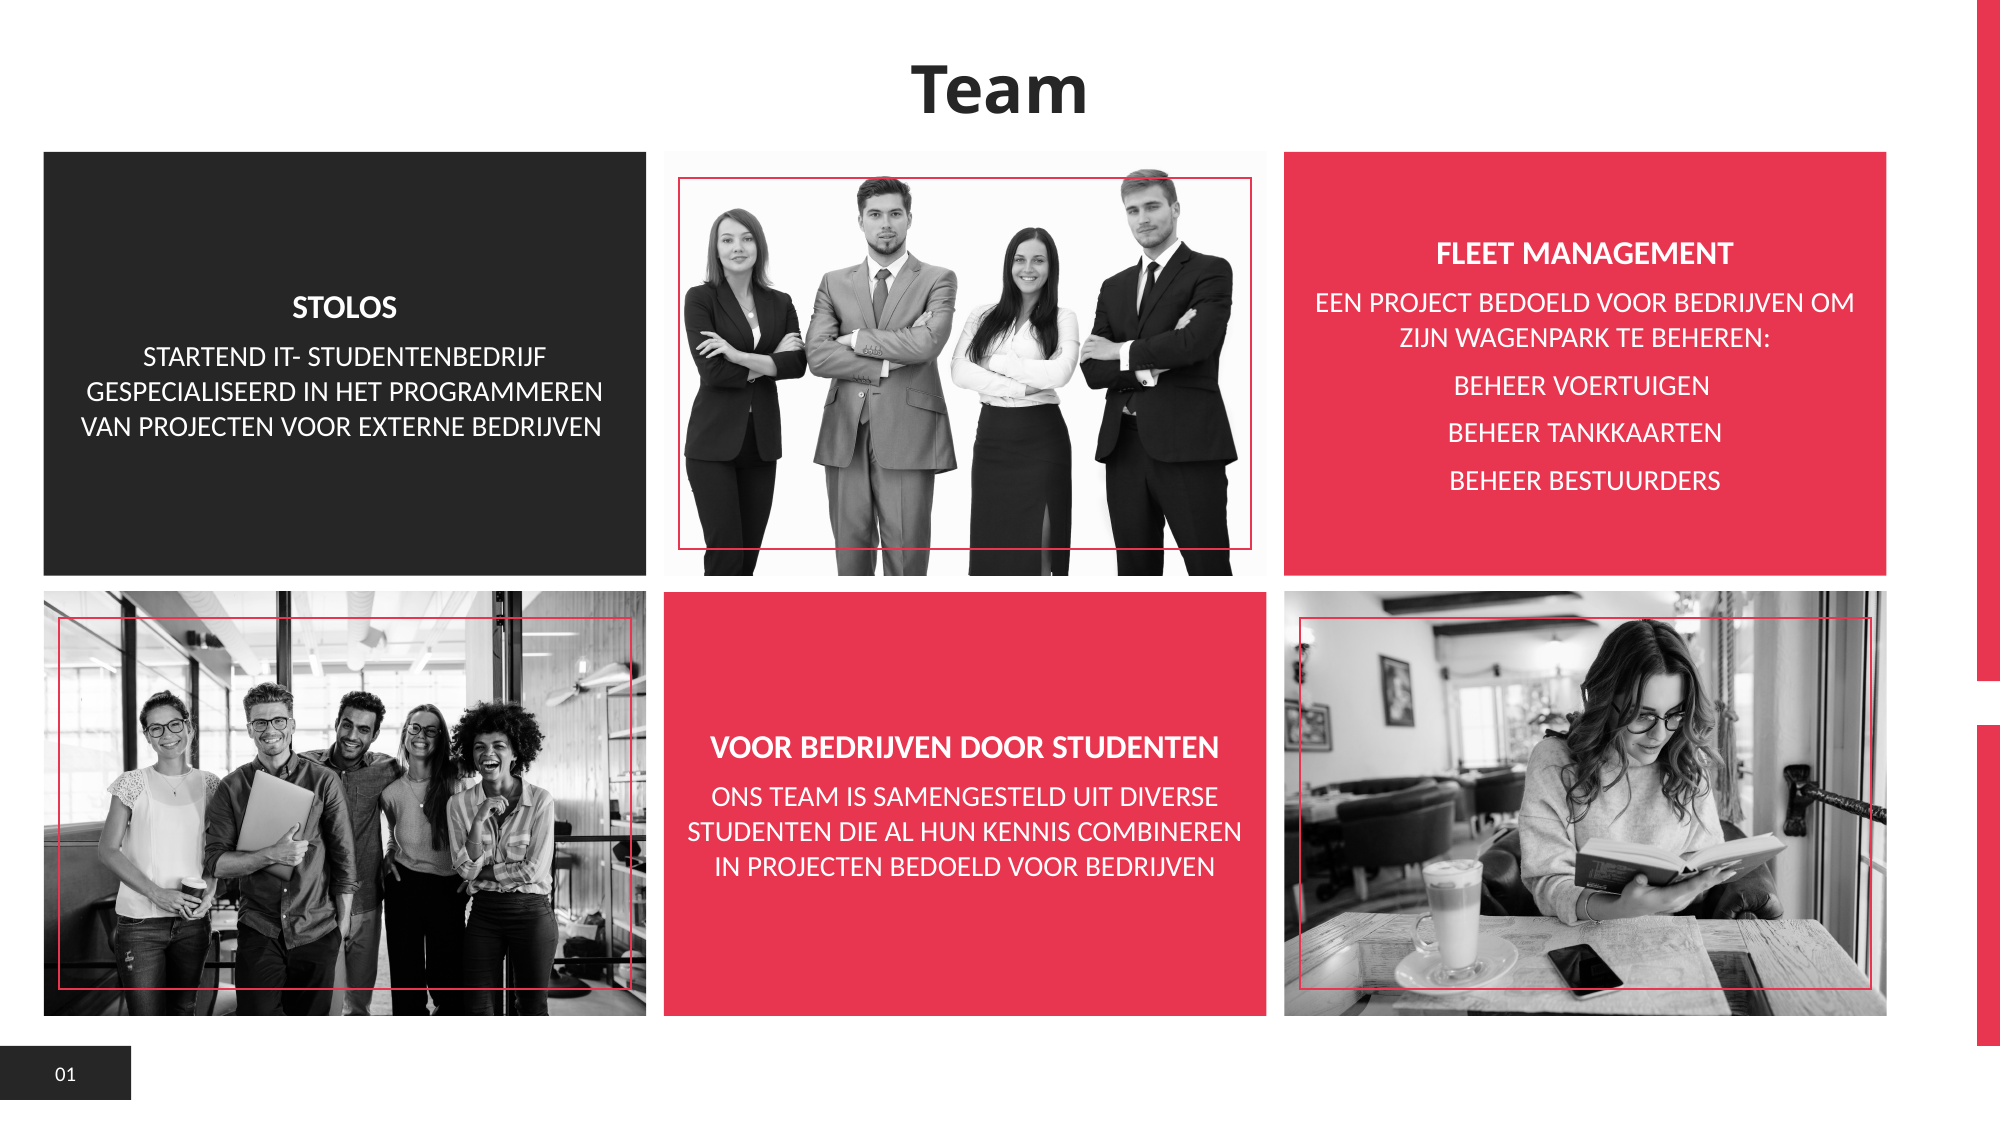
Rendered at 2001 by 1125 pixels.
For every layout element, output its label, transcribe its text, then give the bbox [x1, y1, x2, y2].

text_box FLEET MANAGEMENT EEN PROJECT BEDOELD VOOR BEDRIJVEN OM ZIJN WAGENPARK TE BEHEREN: BEHEER VOERTUIGEN BEHEER TANKKAARTEN BEHEER BESTUURDERS [1283, 151, 1887, 577]
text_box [1977, 0, 2000, 1046]
text_box VOOR BEDRIJVEN DOOR STUDENTEN ONS TEAM IS SAMENGESTELD UIT DIVERSE STUDENTEN DIE AL HUN KENNIS COMBINEREN IN PROJECTEN BEDOELD VOOR BEDRIJVEN [663, 591, 1267, 1017]
picture [43, 591, 647, 1016]
picture [663, 151, 1267, 576]
picture [1284, 591, 1887, 1016]
text_box STOLOS STARTEND IT- STUDENTENBEDRIJF GESPECIALISEERD IN HET PROGRAMMEREN VAN PROJECTEN VOOR EXTERNE BEDRIJVEN [43, 151, 647, 577]
text_box 01 [0, 1045, 132, 1101]
text_box Team [43, 39, 1957, 135]
